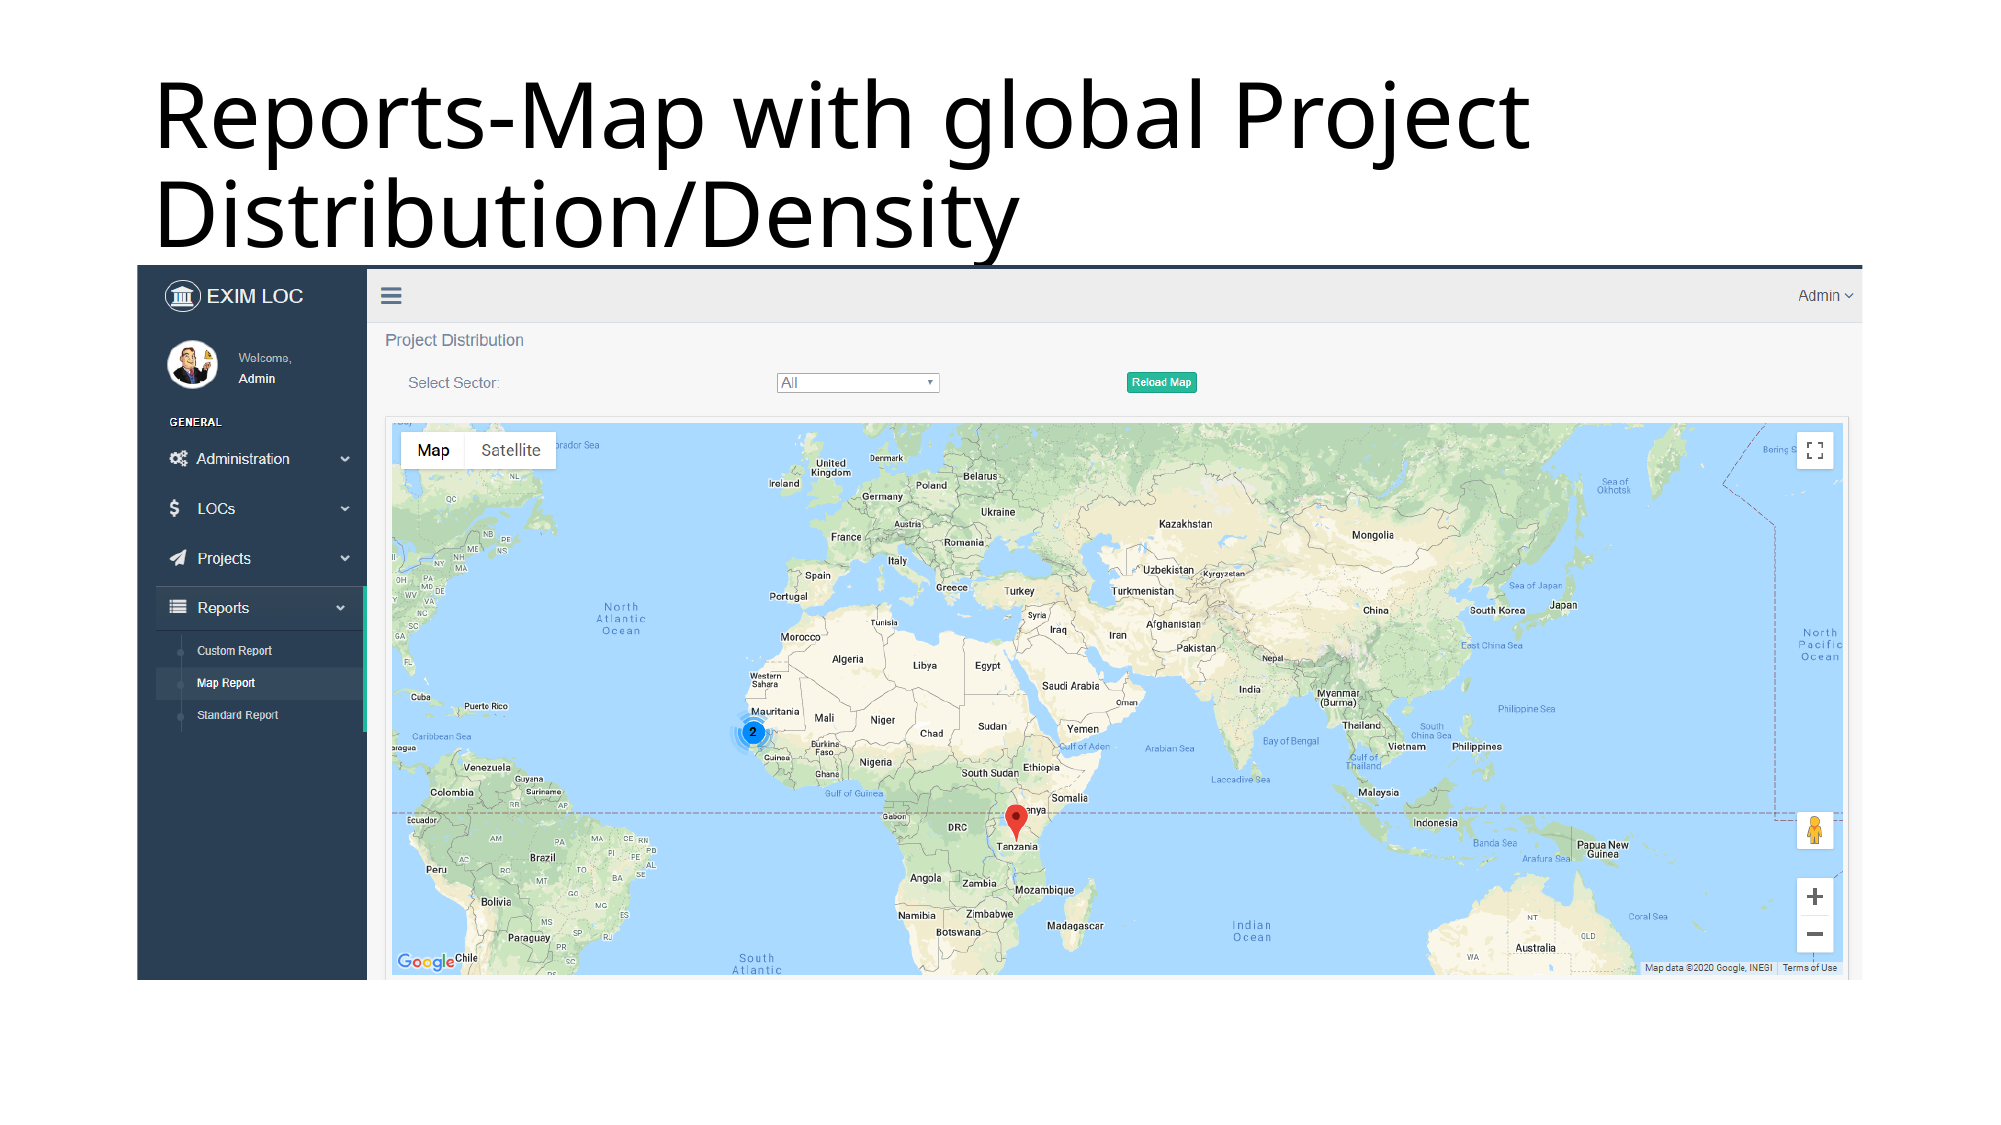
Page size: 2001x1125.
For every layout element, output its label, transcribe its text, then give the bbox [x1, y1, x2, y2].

title Reports-Map with global Project Distribution/Density [137, 59, 1863, 265]
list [137, 265, 1863, 980]
